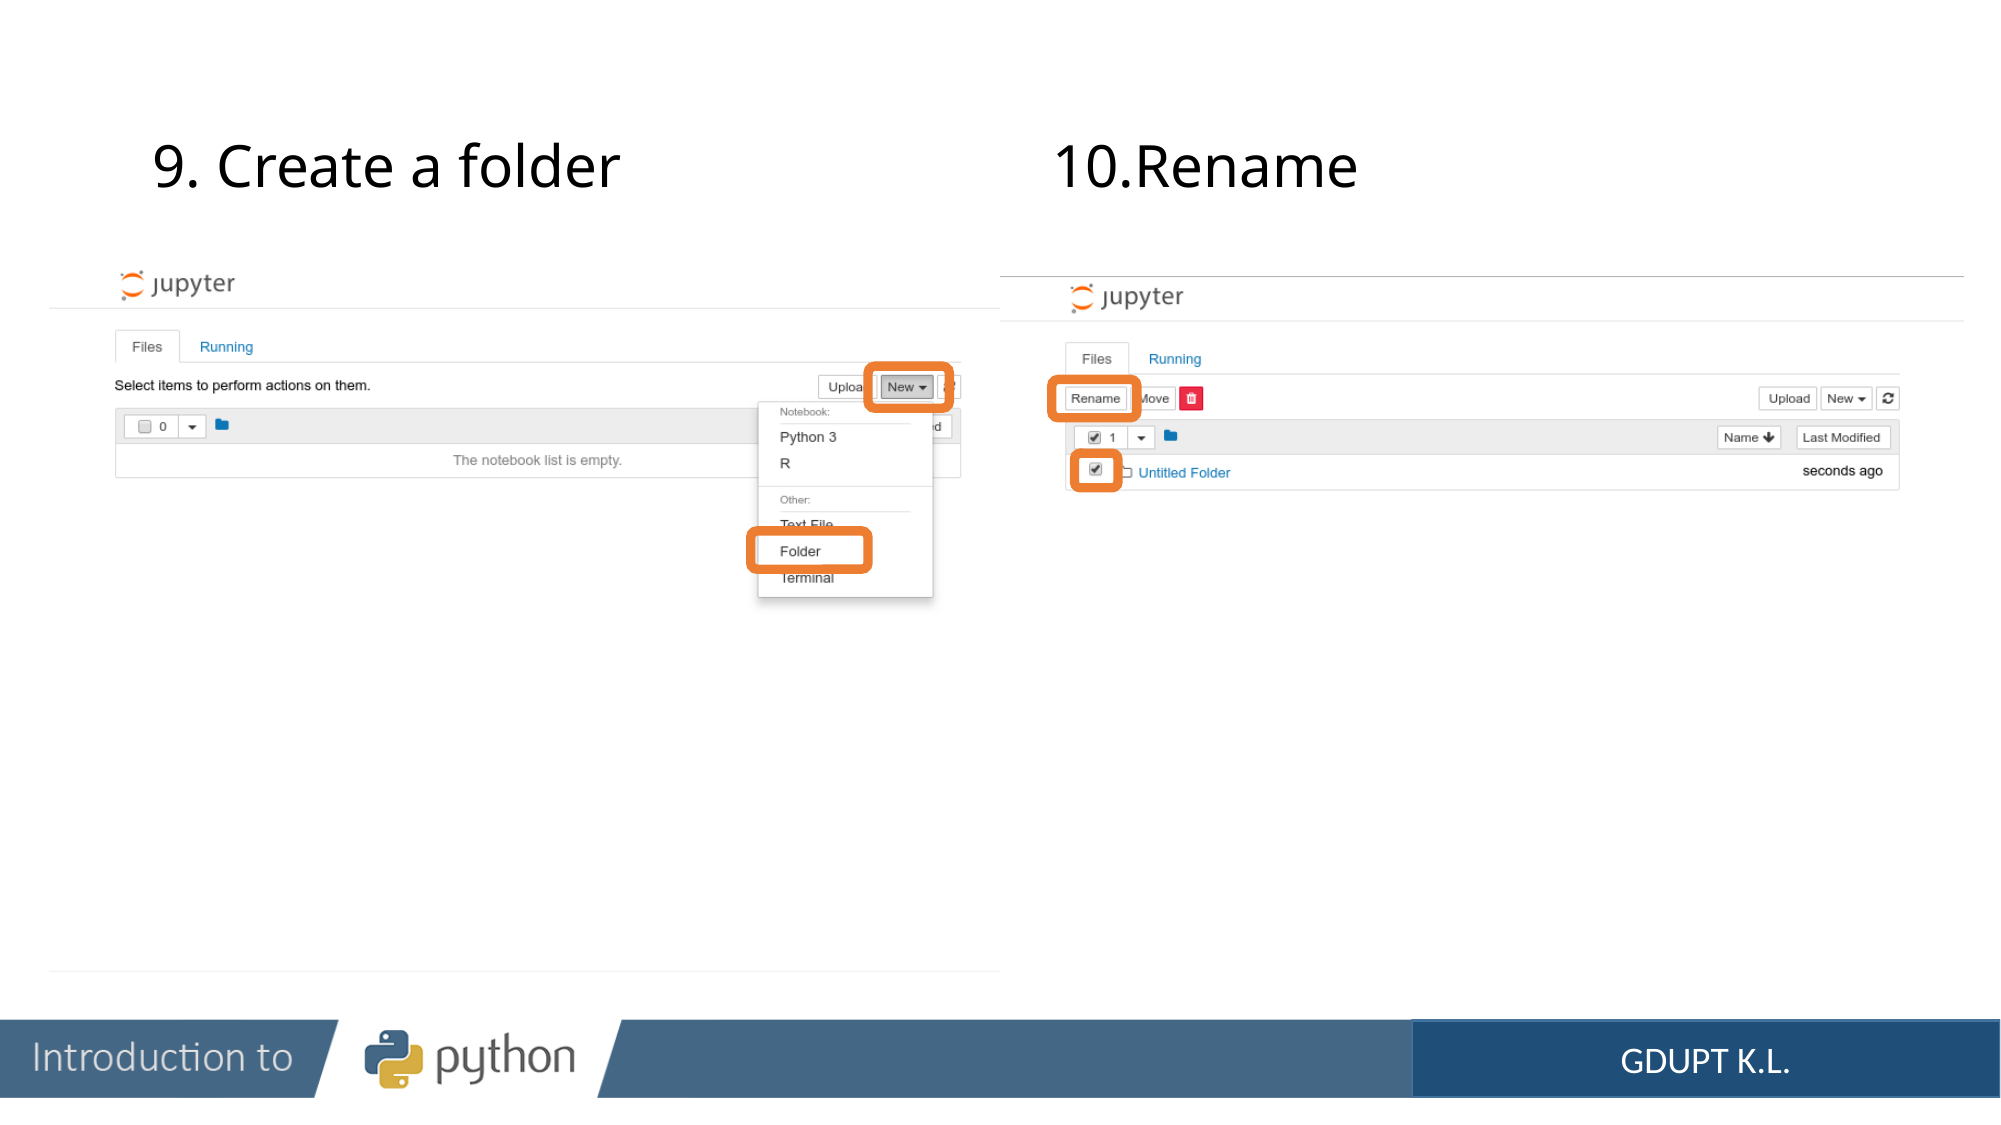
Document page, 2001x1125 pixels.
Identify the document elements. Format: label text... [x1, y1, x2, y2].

picture [0, 0, 2001, 1125]
title 9. Create a folder 10.Rename [137, 59, 1863, 276]
